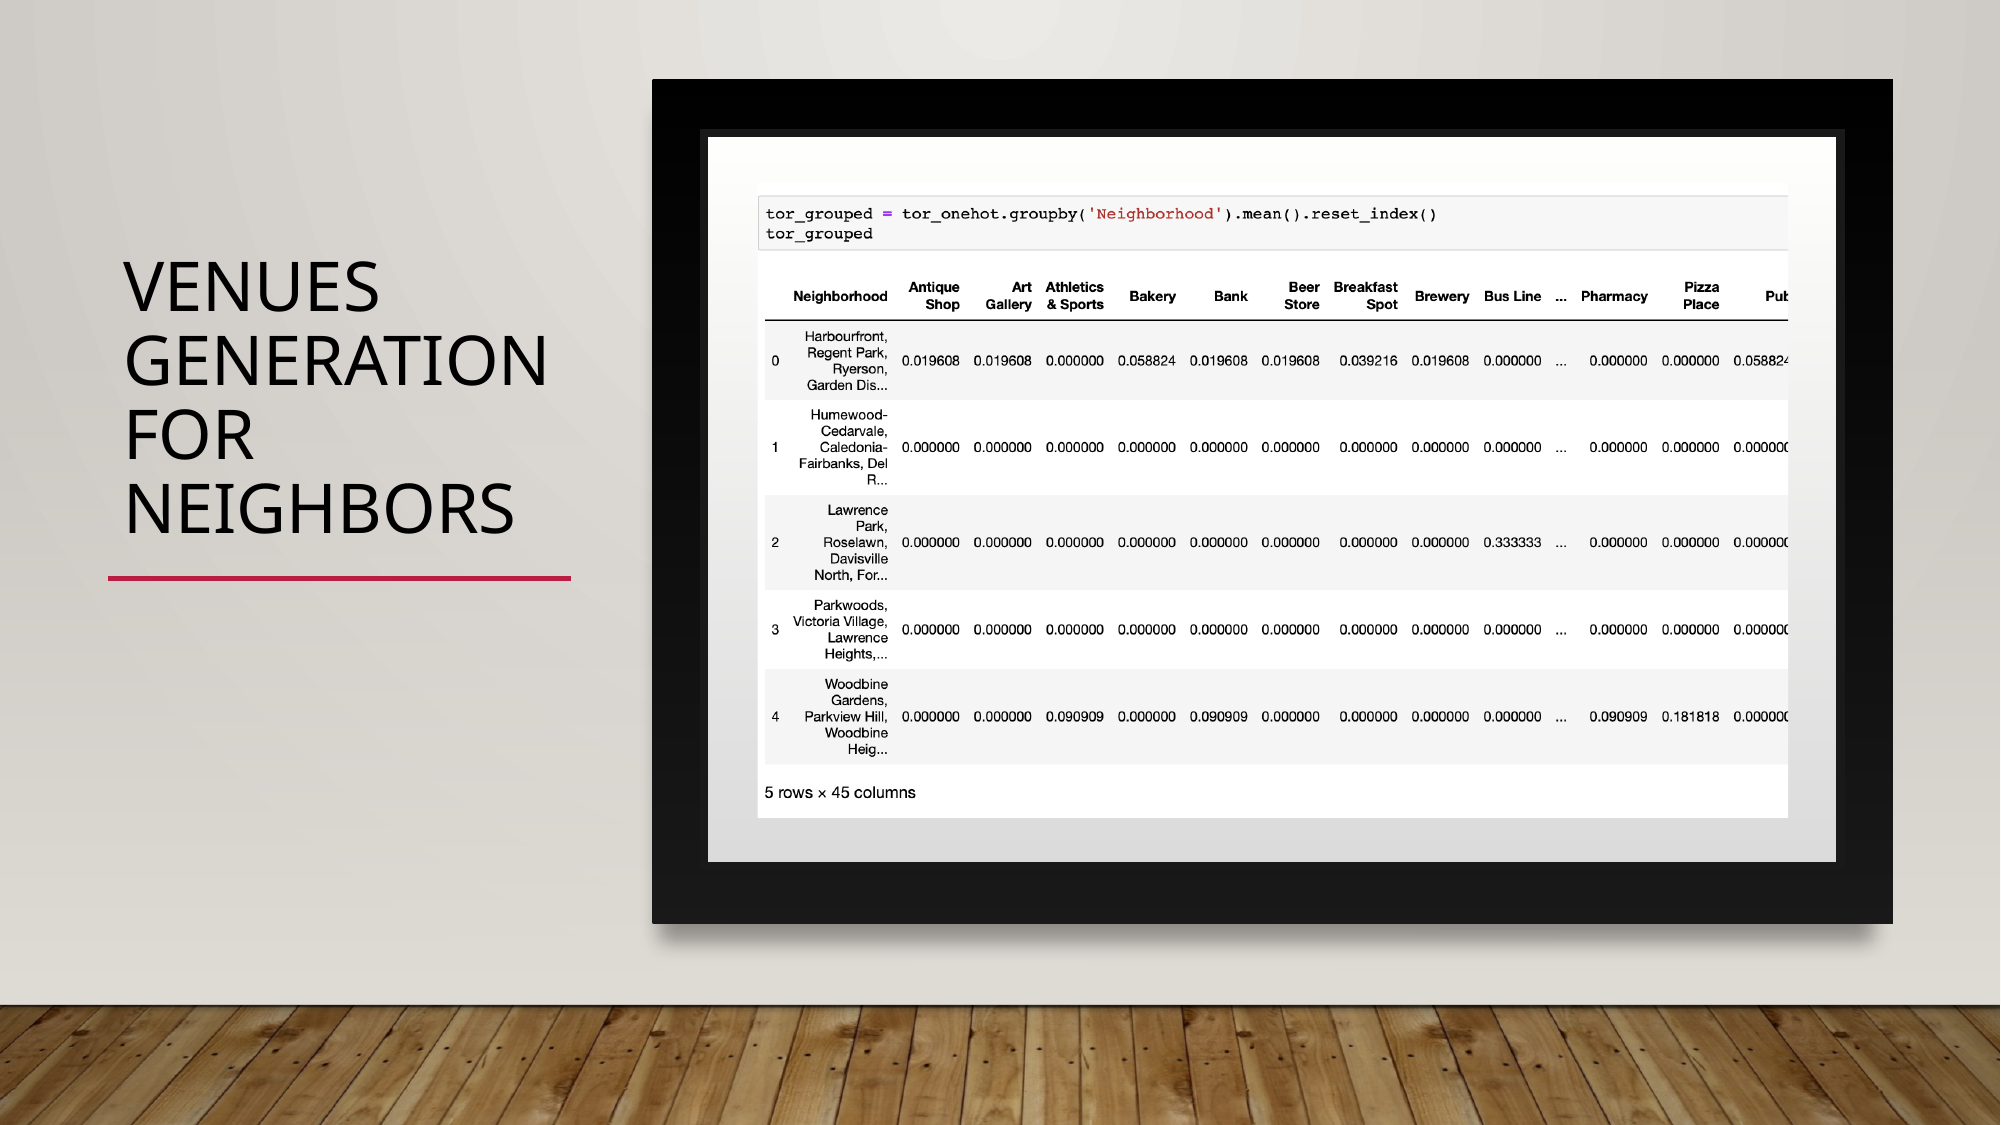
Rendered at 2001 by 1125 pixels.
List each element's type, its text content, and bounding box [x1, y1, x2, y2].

title Venues generation for neighbors [108, 241, 572, 549]
picture [0, 1006, 2000, 1125]
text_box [652, 78, 1894, 924]
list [757, 182, 1789, 818]
text_box [0, 0, 2000, 330]
text_box [0, 330, 2000, 1004]
